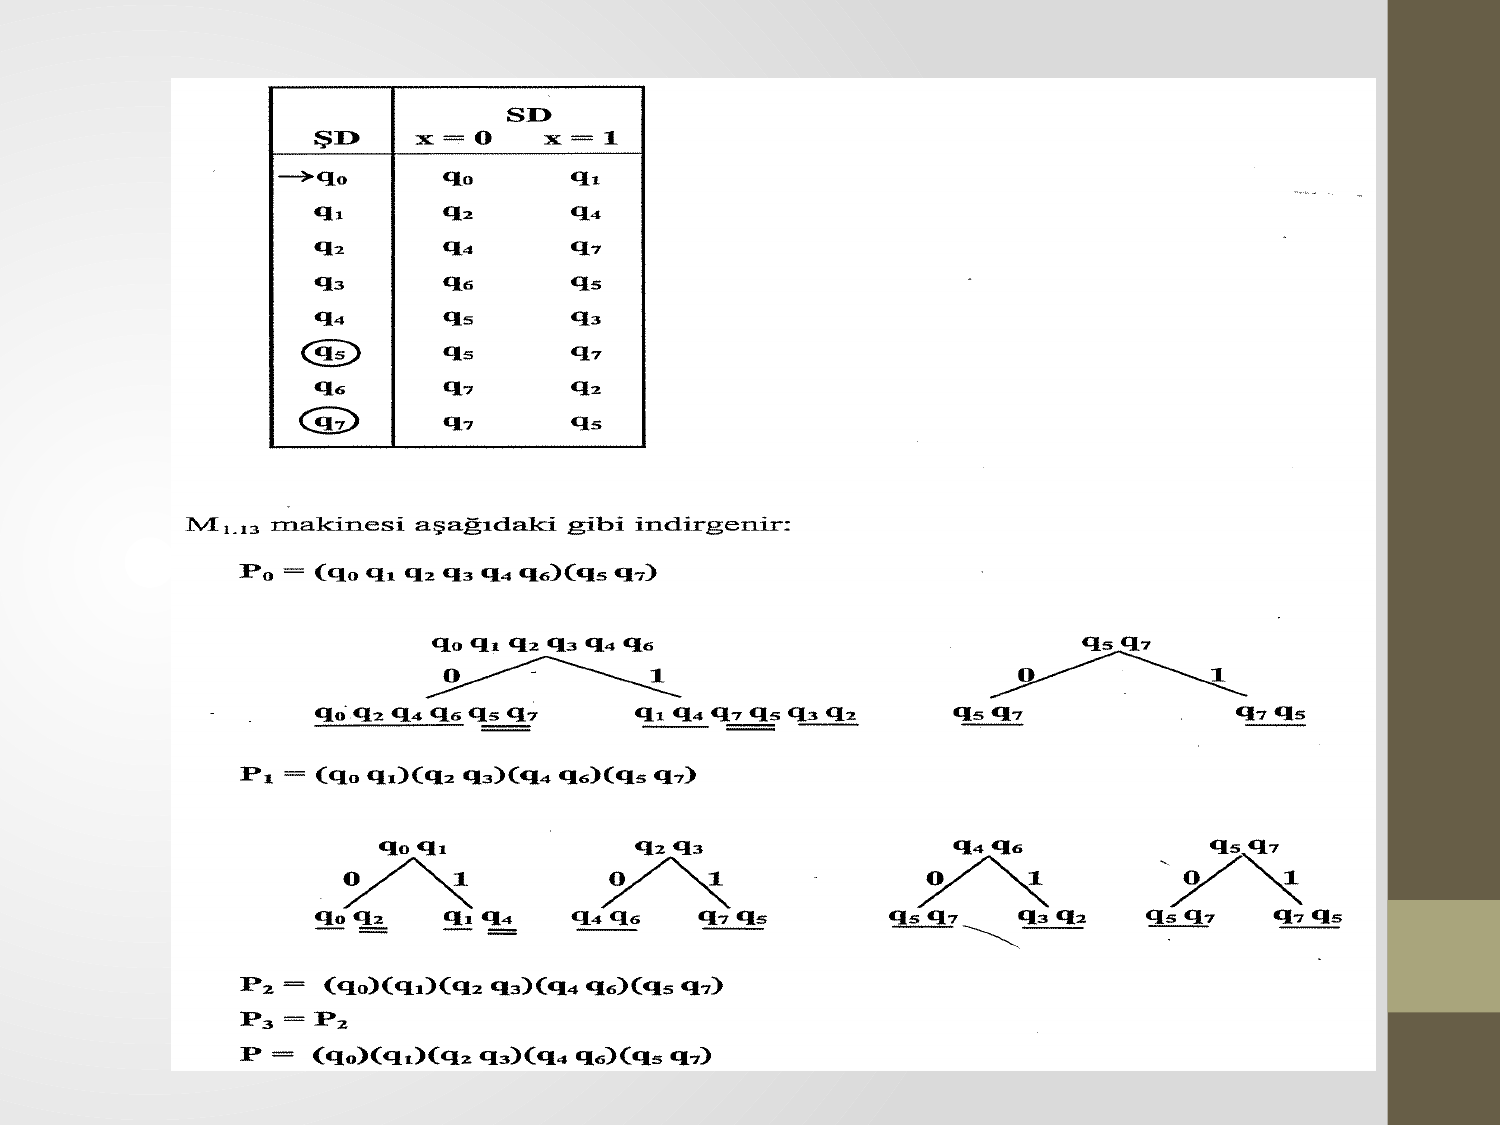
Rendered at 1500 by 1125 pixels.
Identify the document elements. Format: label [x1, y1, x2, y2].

list [170, 77, 1377, 1071]
